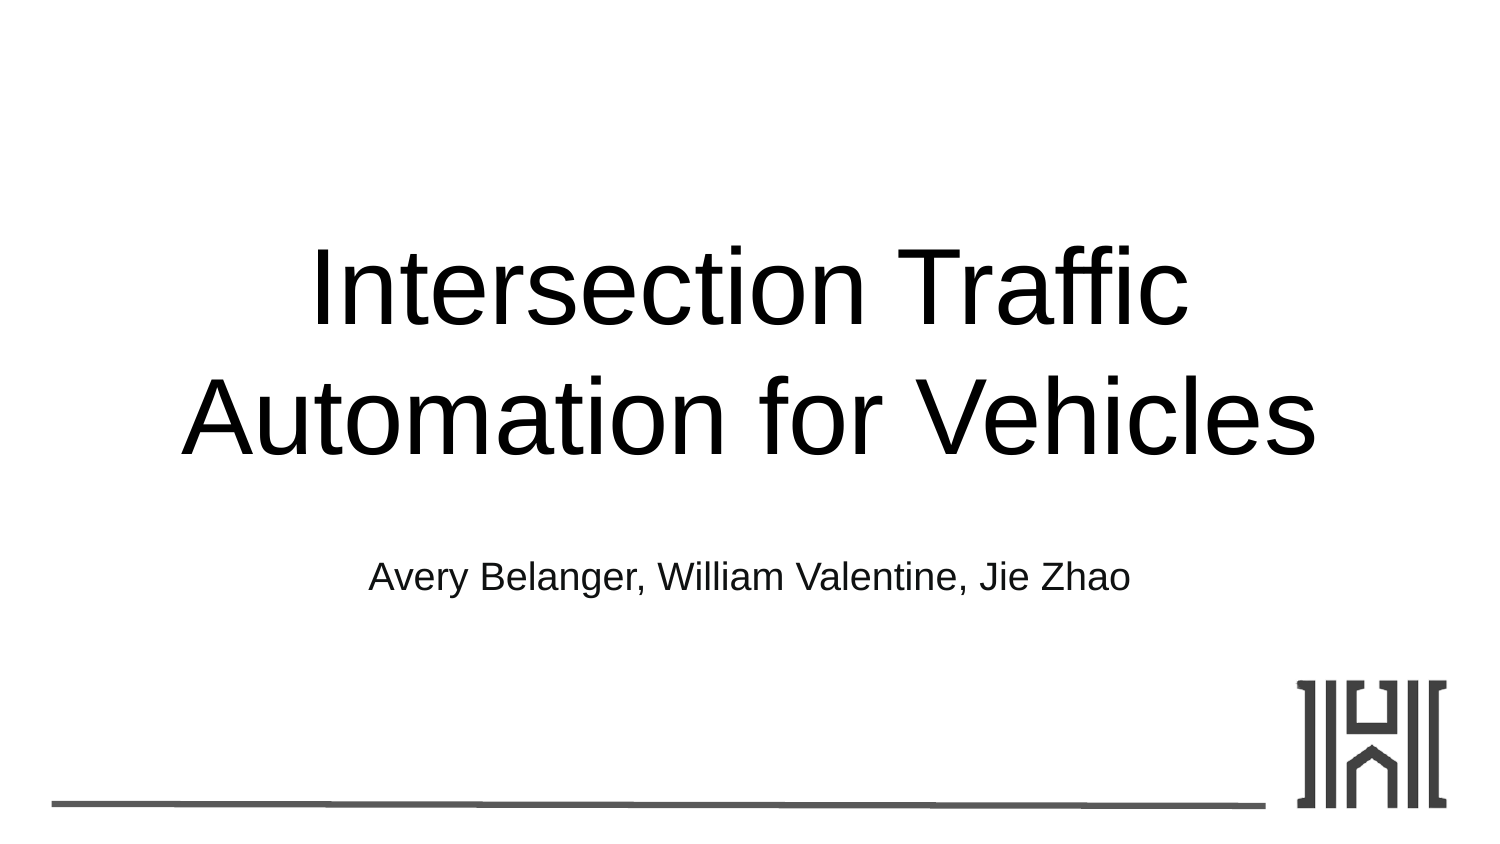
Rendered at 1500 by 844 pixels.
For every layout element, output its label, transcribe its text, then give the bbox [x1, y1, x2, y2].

picture [1285, 658, 1459, 832]
title Intersection Traffic Automation for Vehicles [51, 154, 1449, 491]
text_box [51, 803, 1266, 807]
text_box Avery Belanger, William Valentine, Jie Zhao [147, 535, 1353, 613]
